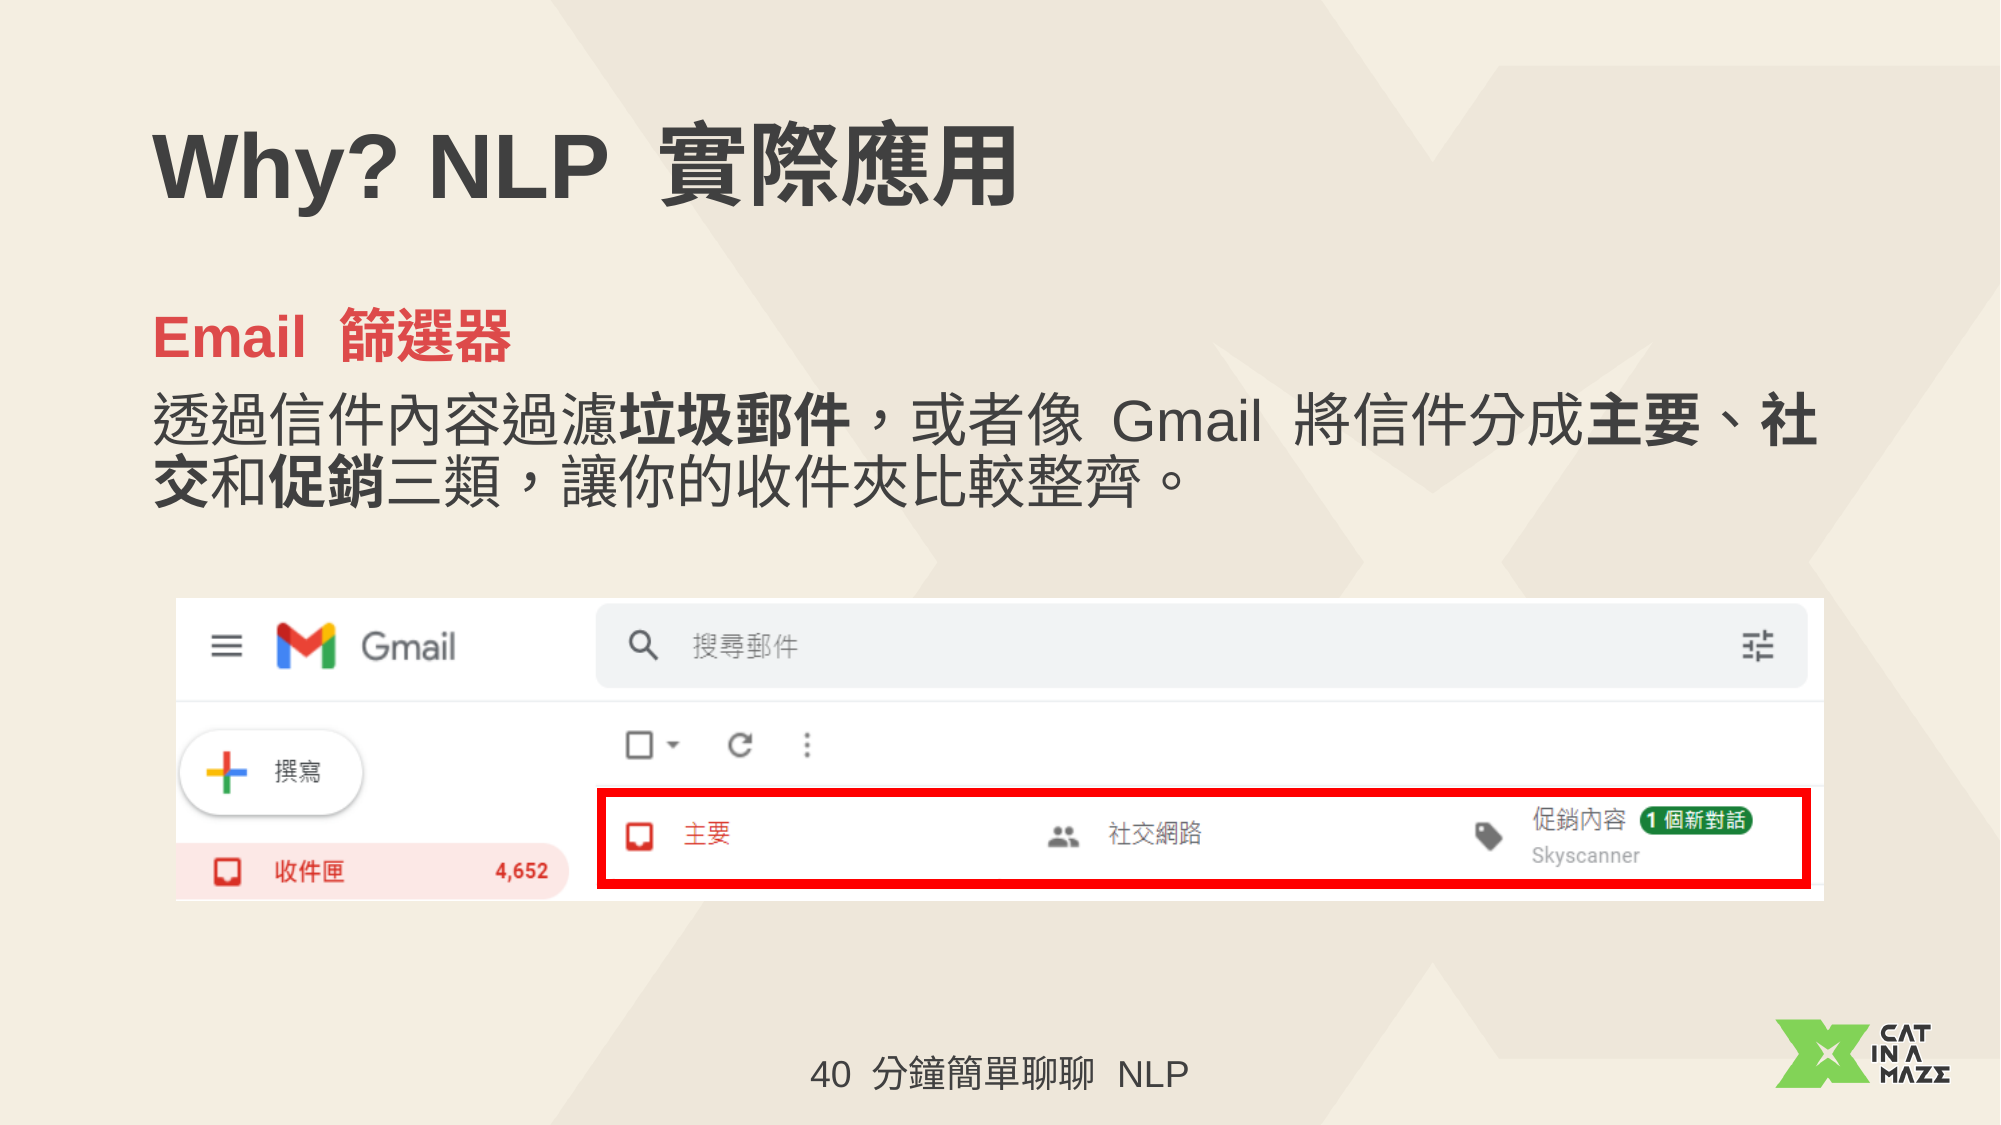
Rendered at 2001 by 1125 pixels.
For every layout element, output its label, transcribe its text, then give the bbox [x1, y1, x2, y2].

footer 40 分鐘簡單聊聊 NLP [662, 1042, 1338, 1103]
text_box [176, 599, 1824, 901]
picture [0, 0, 2001, 1125]
list Email 篩選器 透過信件內容過濾垃圾郵件，或者像 Gmail 將信件分成主要、社交和促銷三類，讓你的收件夾比較整齊。 [137, 299, 1863, 1014]
title Why? NLP 實際應用 [137, 59, 1863, 278]
